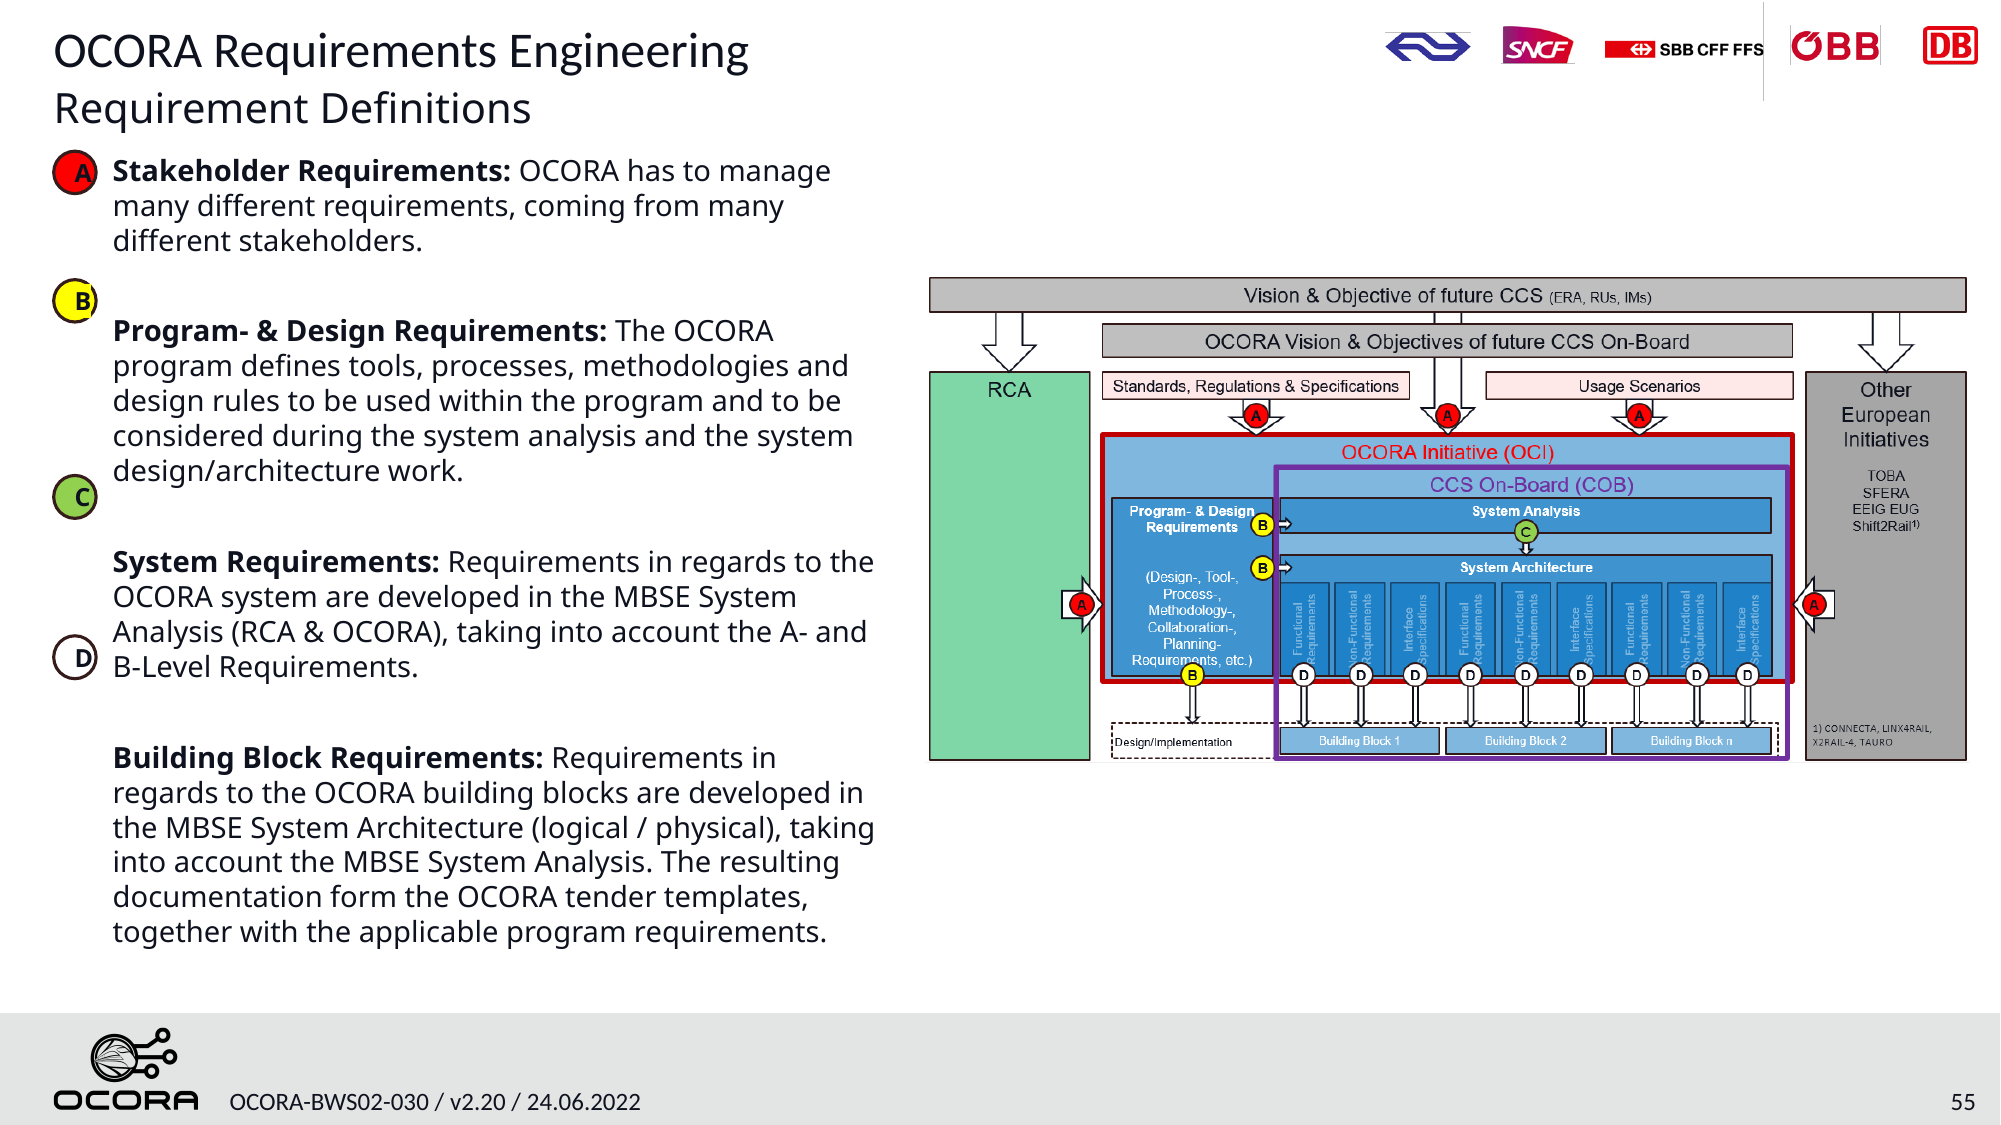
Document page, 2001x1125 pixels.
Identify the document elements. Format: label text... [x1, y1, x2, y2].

text_box A [52, 149, 98, 196]
text_box C [52, 473, 98, 520]
picture [1385, 2, 1978, 101]
picture [53, 1027, 199, 1071]
list Stakeholder Requirements: OCORA has to manage many different requirements, coming from many different stakeholders. Program- & Design Requirements: The OCORA program defines tools, processes, methodologies and design rules to be used within the program and to be considered during the system analysis and the system design/architecture work. System Requirements: Requirements in regards to the OCORA system are developed in the MBSE System Analysis (RCA & OCORA), taking into account the A- and B-Level Requirements. Building Block Requirements: Requirements in regards to the OCORA building blocks are developed in the MBSE System Architecture (logical / physical), taking into account the MBSE System Analysis. The resulting documentation form the OCORA tender templates, together with the applicable program requirements. [53, 144, 890, 974]
text_box D [52, 634, 98, 681]
list Requirement Definitions [53, 74, 1977, 128]
text_box [1, 1071, 629, 1125]
title OCORA Requirements Engineering [53, 10, 1385, 65]
text_box B [52, 278, 98, 324]
picture [924, 273, 1970, 763]
footer OCORA-BWS02-030 / v2.20 / 24.06.2022 [629, 1076, 1117, 1125]
